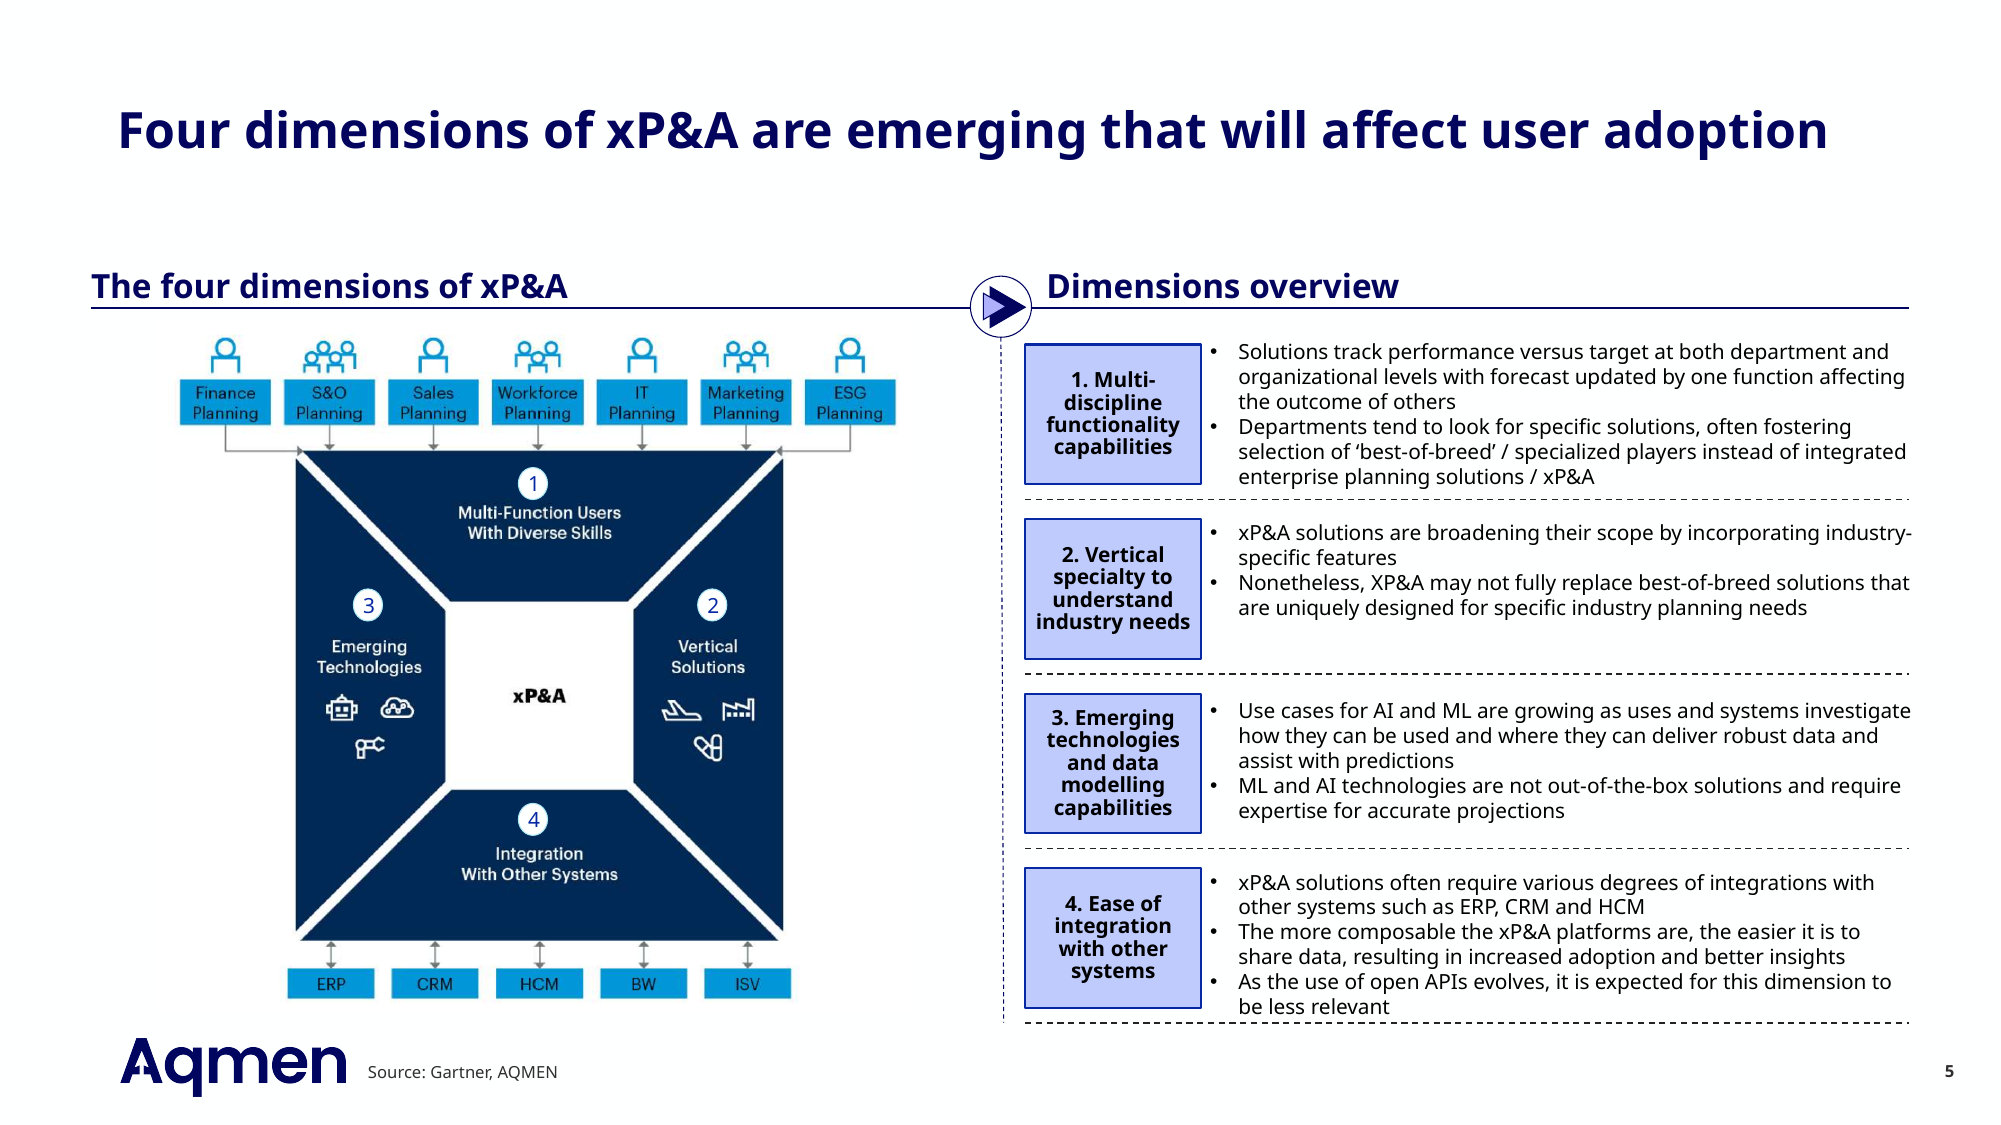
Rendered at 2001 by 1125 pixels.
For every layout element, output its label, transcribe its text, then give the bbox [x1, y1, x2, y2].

text_box xP&A solutions are broadening their scope by incorporating industry-specific features Nonetheless, XP&A may not fully replace best-of-breed solutions that are uniquely designed for specific industry planning needs [1208, 519, 1914, 552]
text_box xP&A solutions often require various degrees of integrations with other systems such as ERP, CRM and HCM The more composable the xP&A platforms are, the easier it is to share data, resulting in increased adoption and better insights As the use of open APIs evolves, it is expected for this dimension to be less relevant [1208, 868, 1914, 901]
text_box Use cases for AI and ML are growing as uses and systems investigate how they can be used and where they can deliver robust data and assist with predictions ML and AI technologies are not out-of-the-box solutions and require expertise for accurate projections [1208, 696, 1914, 729]
text_box 4. Ease of integration with other systems [1025, 868, 1202, 1009]
text_box 3. Emerging technologies and data modelling capabilities [1025, 693, 1202, 834]
text_box 1. Multi-discipline functionality capabilities [1025, 344, 1202, 485]
title Four dimensions of xP&A are emerging that will affect user adoption [102, 42, 1898, 167]
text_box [969, 275, 1032, 338]
text_box 2. Vertical specialty to understand industry needs [1025, 519, 1202, 659]
text_box The four dimensions of xP&A [91, 265, 1046, 306]
text_box Source: Gartner, AQMEN [367, 1061, 1865, 1089]
text_box Dimensions overview [1046, 265, 1668, 306]
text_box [1000, 336, 1005, 1024]
text_box Solutions track performance versus target at both department and organizational levels with forecast updated by one function affecting the outcome of others Departments tend to look for specific solutions, often fostering selection of ‘best-of-breed’ / specialized players instead of integrated enterprise planning solutions / xP&A [1208, 338, 1914, 371]
picture [154, 320, 912, 1014]
list 5 [1908, 1050, 1991, 1093]
picture [120, 1038, 346, 1097]
